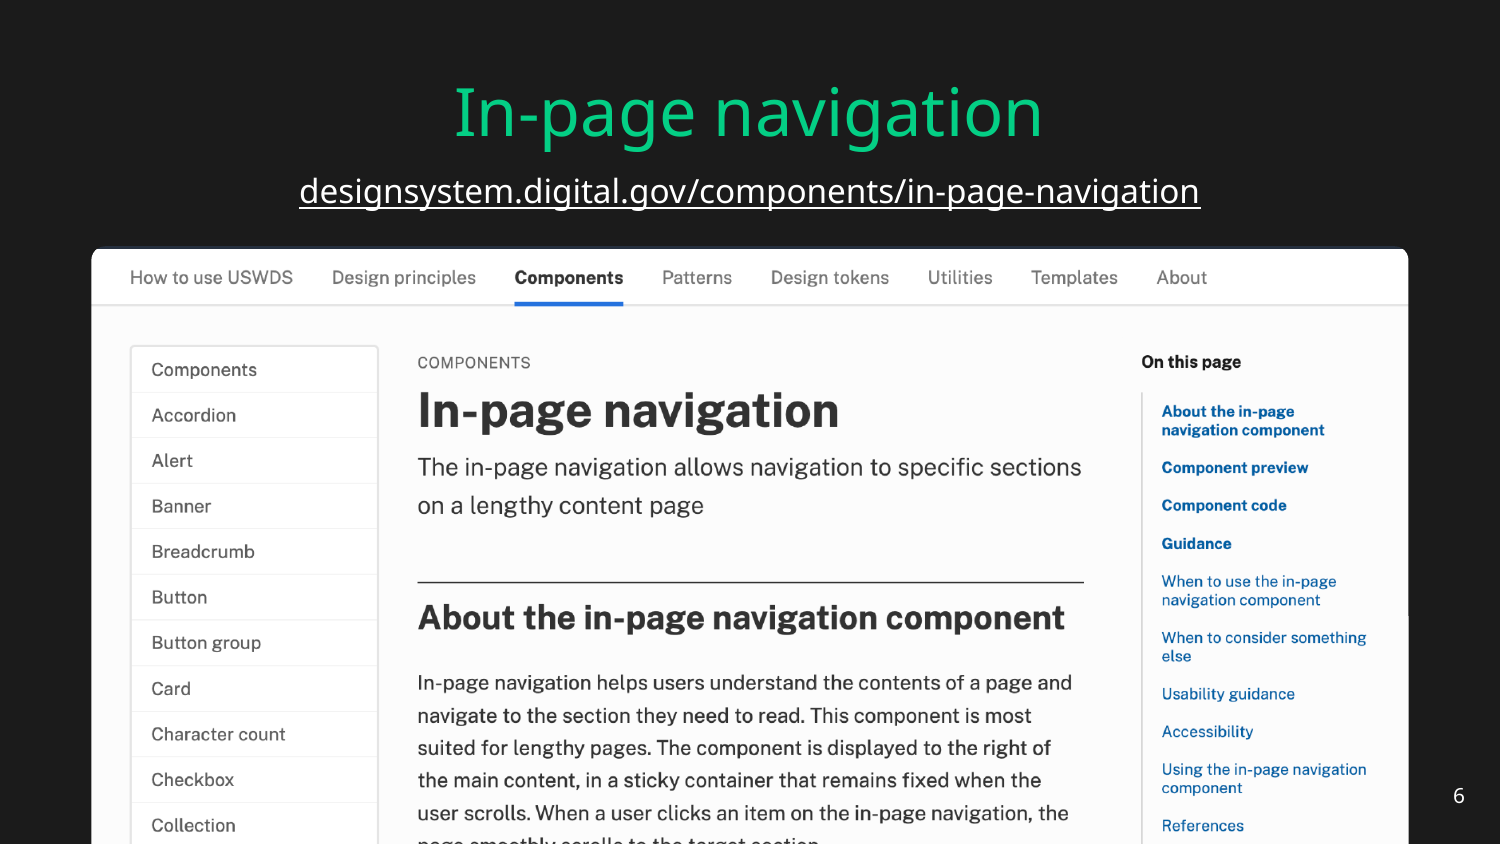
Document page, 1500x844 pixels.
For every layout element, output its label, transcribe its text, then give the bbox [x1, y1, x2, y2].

title In-page navigation [51, 54, 1449, 149]
list designsystem.digital.gov/components/in-page-navigation [109, 155, 1391, 235]
slide_number 6 [1414, 764, 1480, 830]
picture [91, 245, 1409, 844]
